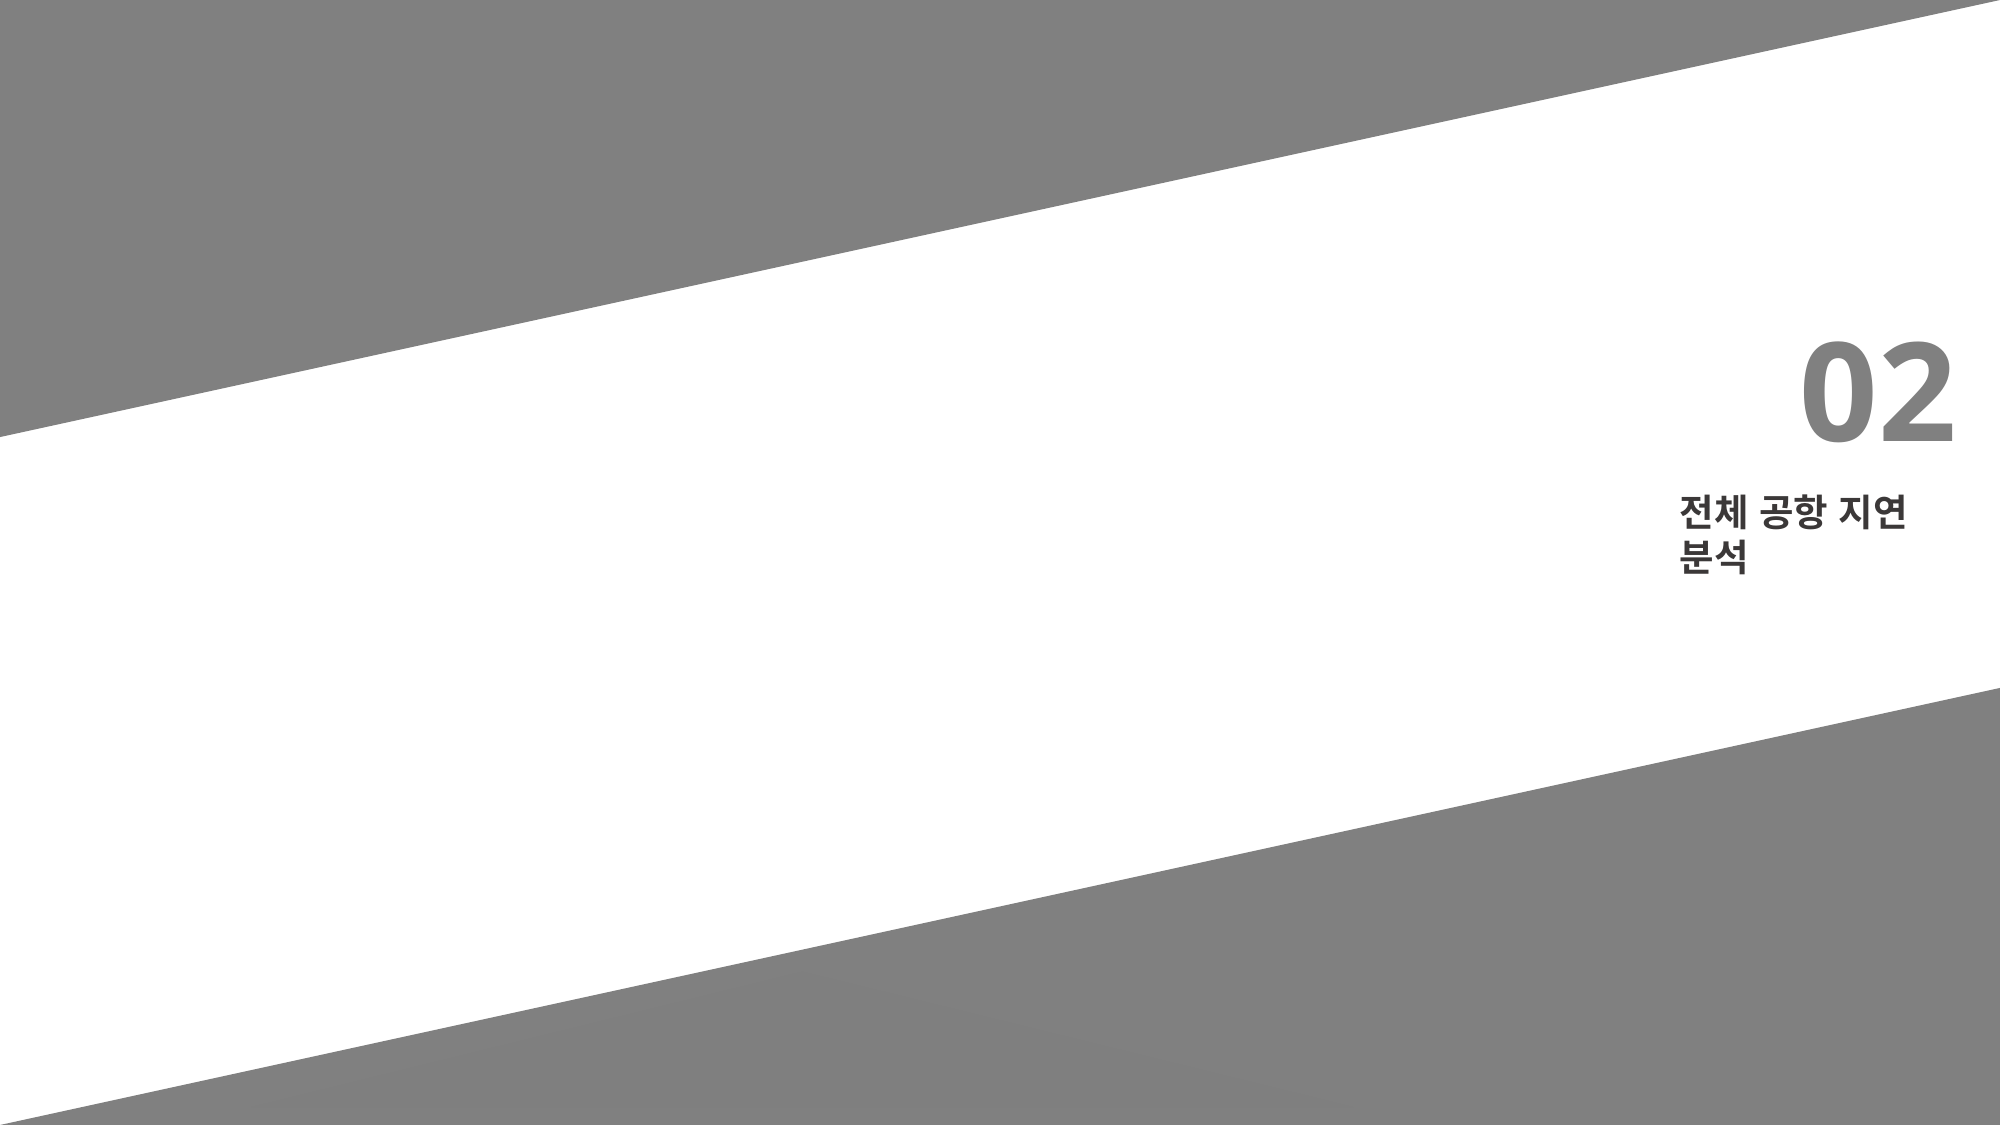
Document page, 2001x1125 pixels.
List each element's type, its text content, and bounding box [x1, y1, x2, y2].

text_box [0, 0, 2000, 439]
text_box [251, 970, 1354, 1109]
text_box 02 [1784, 296, 1997, 476]
text_box [0, 686, 2000, 1125]
text_box 전체 공항 지연 분석 [1665, 481, 2000, 586]
